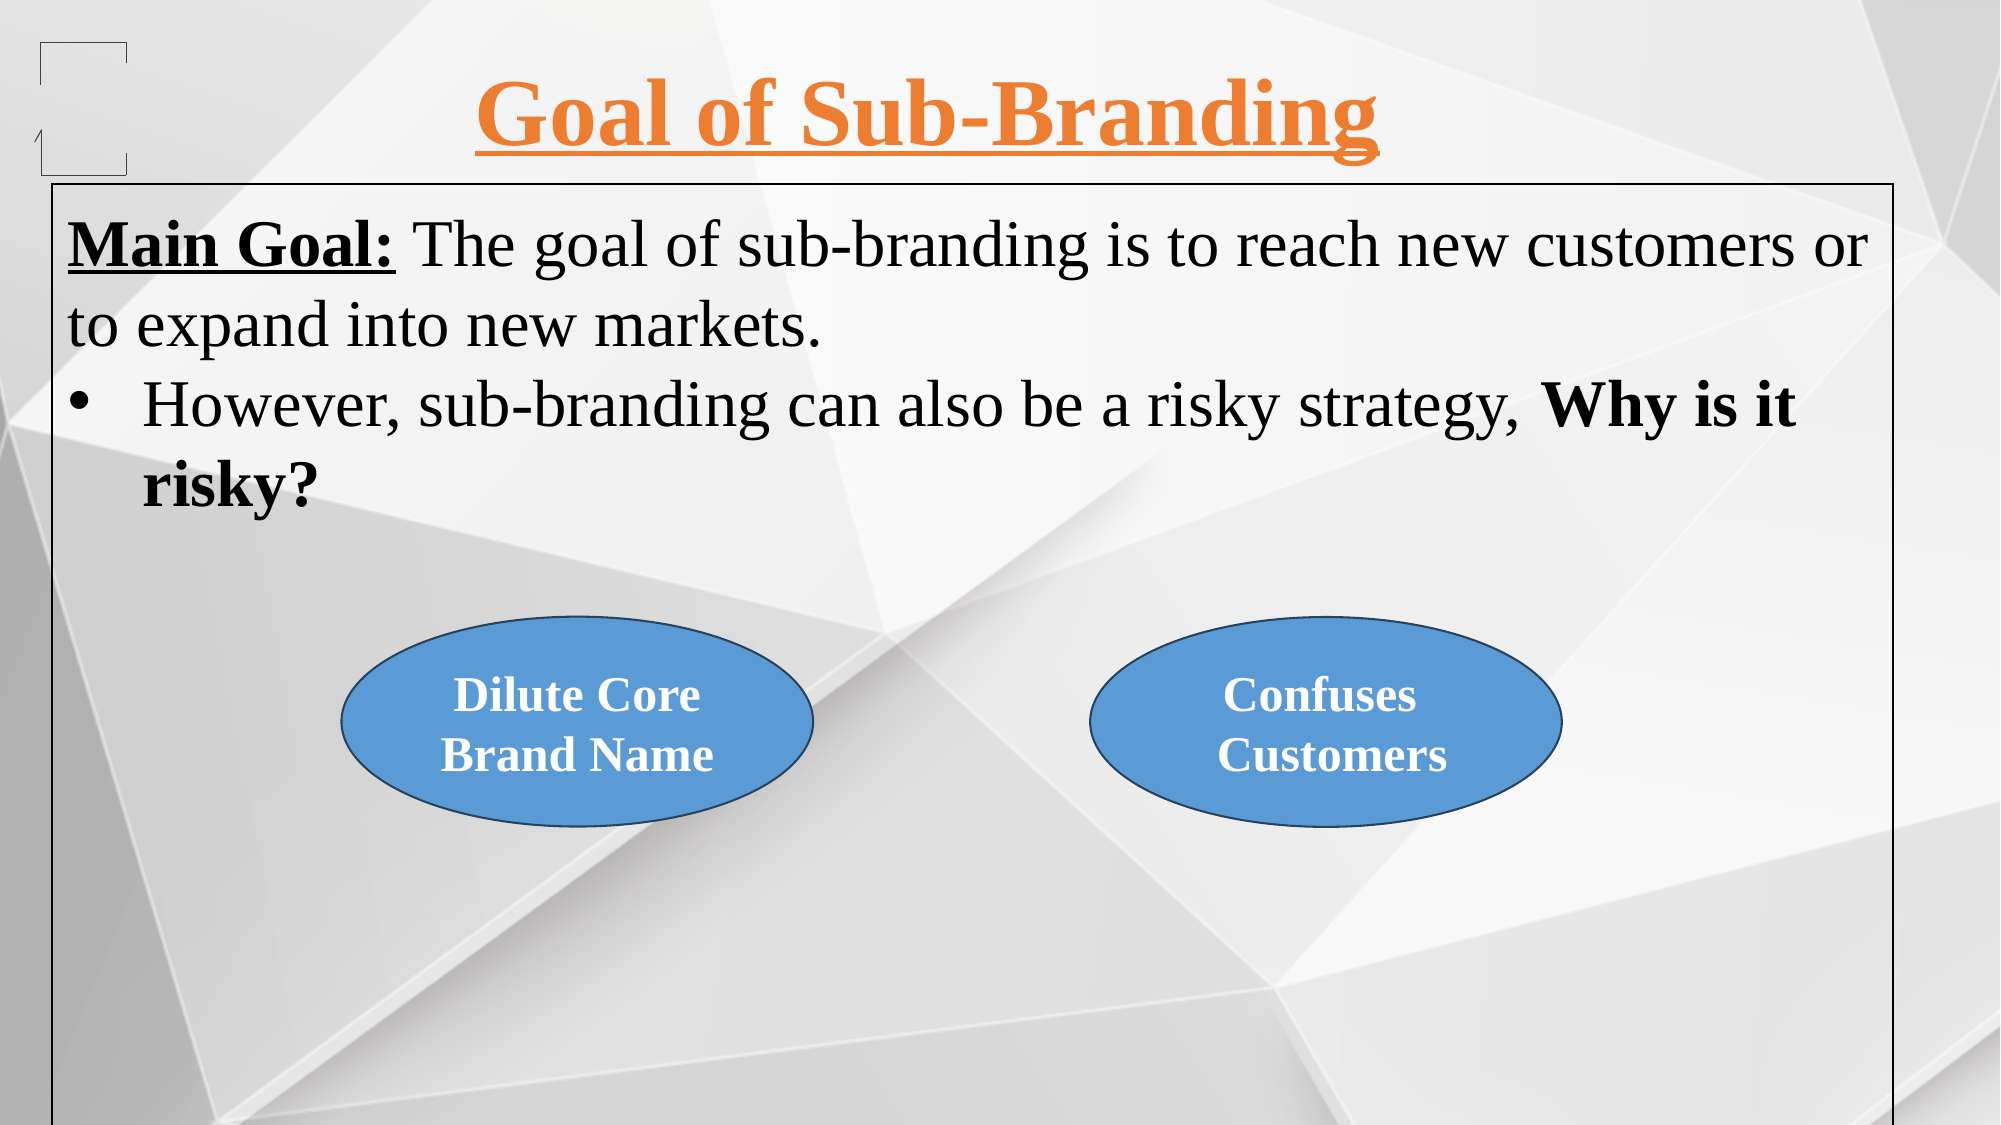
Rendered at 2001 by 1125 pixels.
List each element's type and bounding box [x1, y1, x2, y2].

text_box [34, 42, 127, 176]
picture [0, 0, 2001, 1125]
